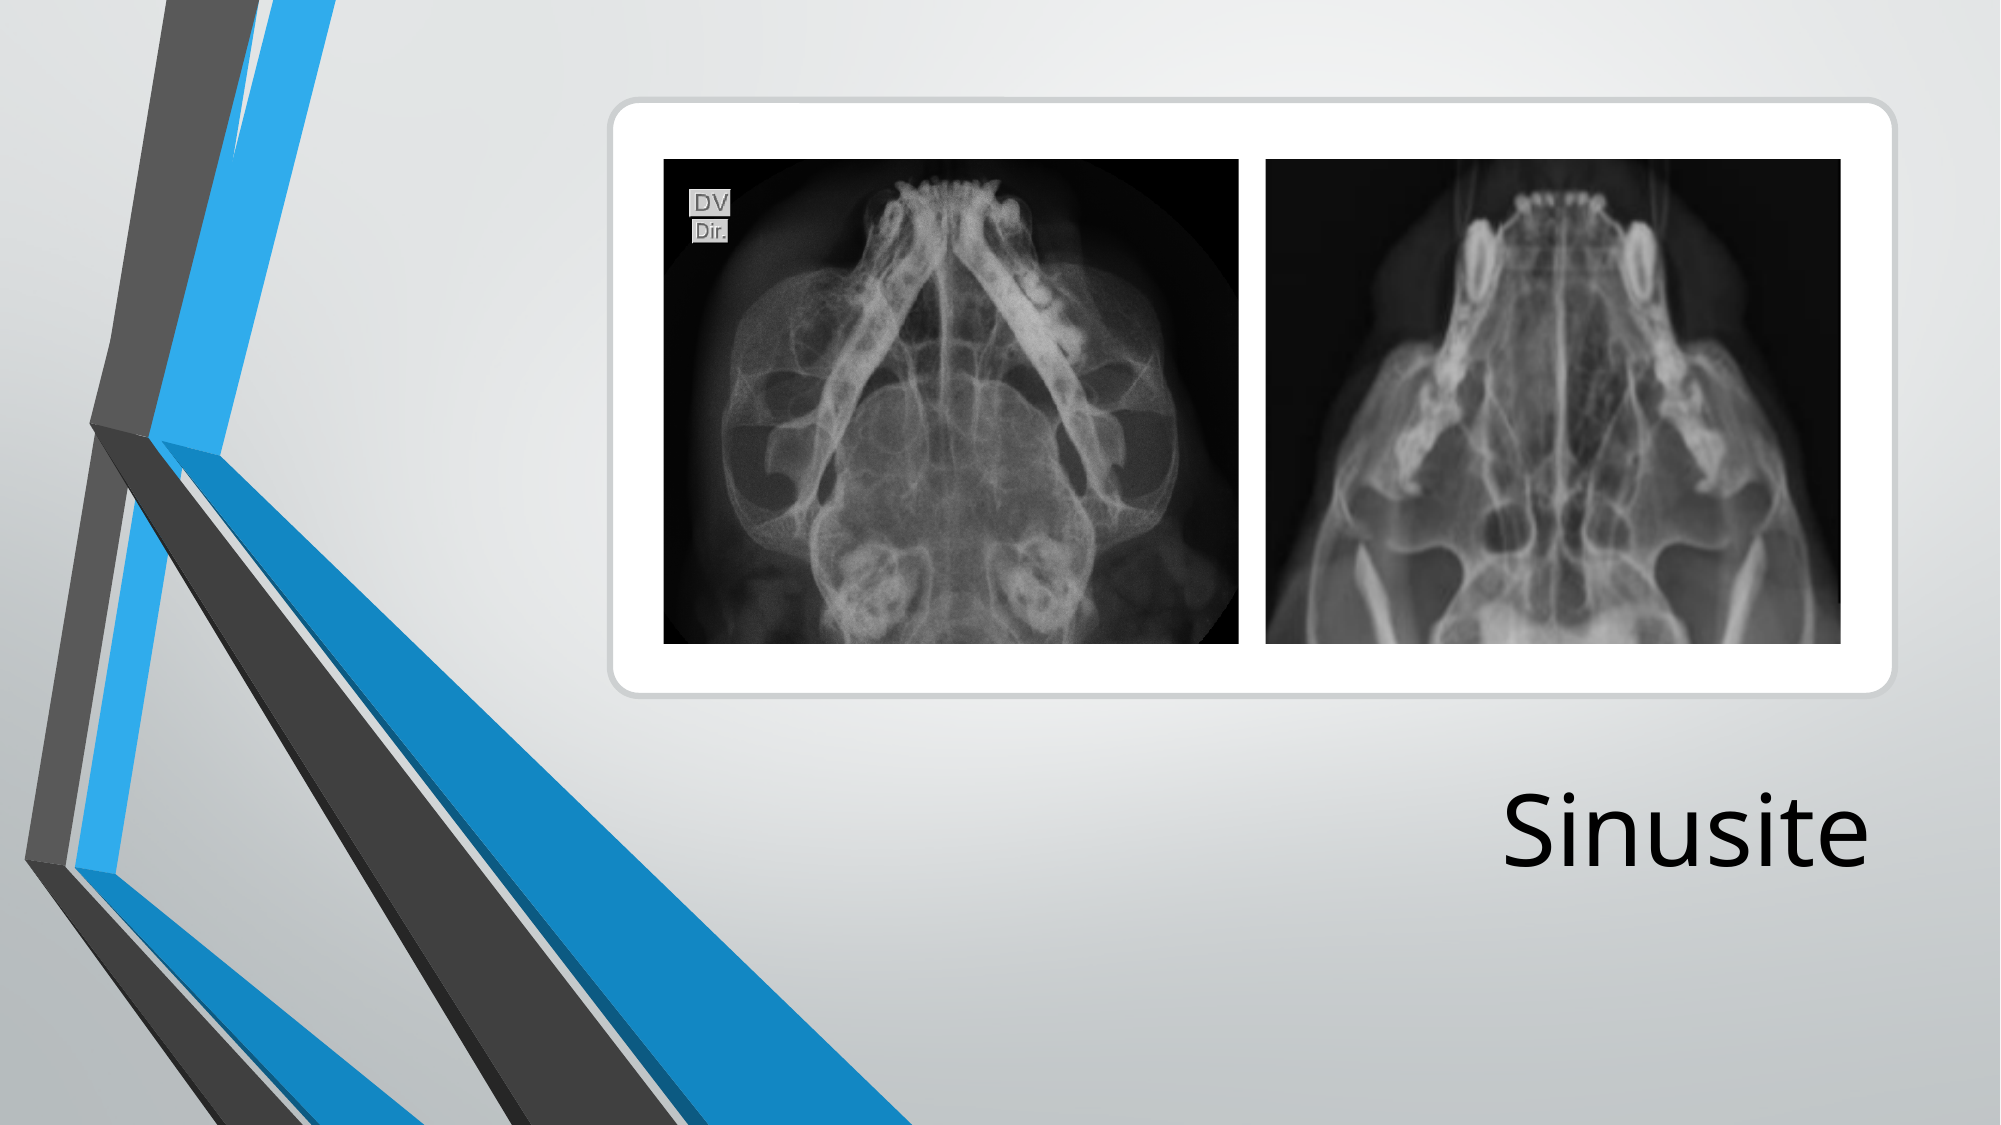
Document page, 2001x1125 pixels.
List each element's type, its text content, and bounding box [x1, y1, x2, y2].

text_box [913, 98, 1897, 698]
picture [1265, 159, 1841, 644]
picture [663, 159, 1239, 644]
text_box Sinusite [913, 769, 1887, 896]
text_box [89, 0, 913, 1125]
